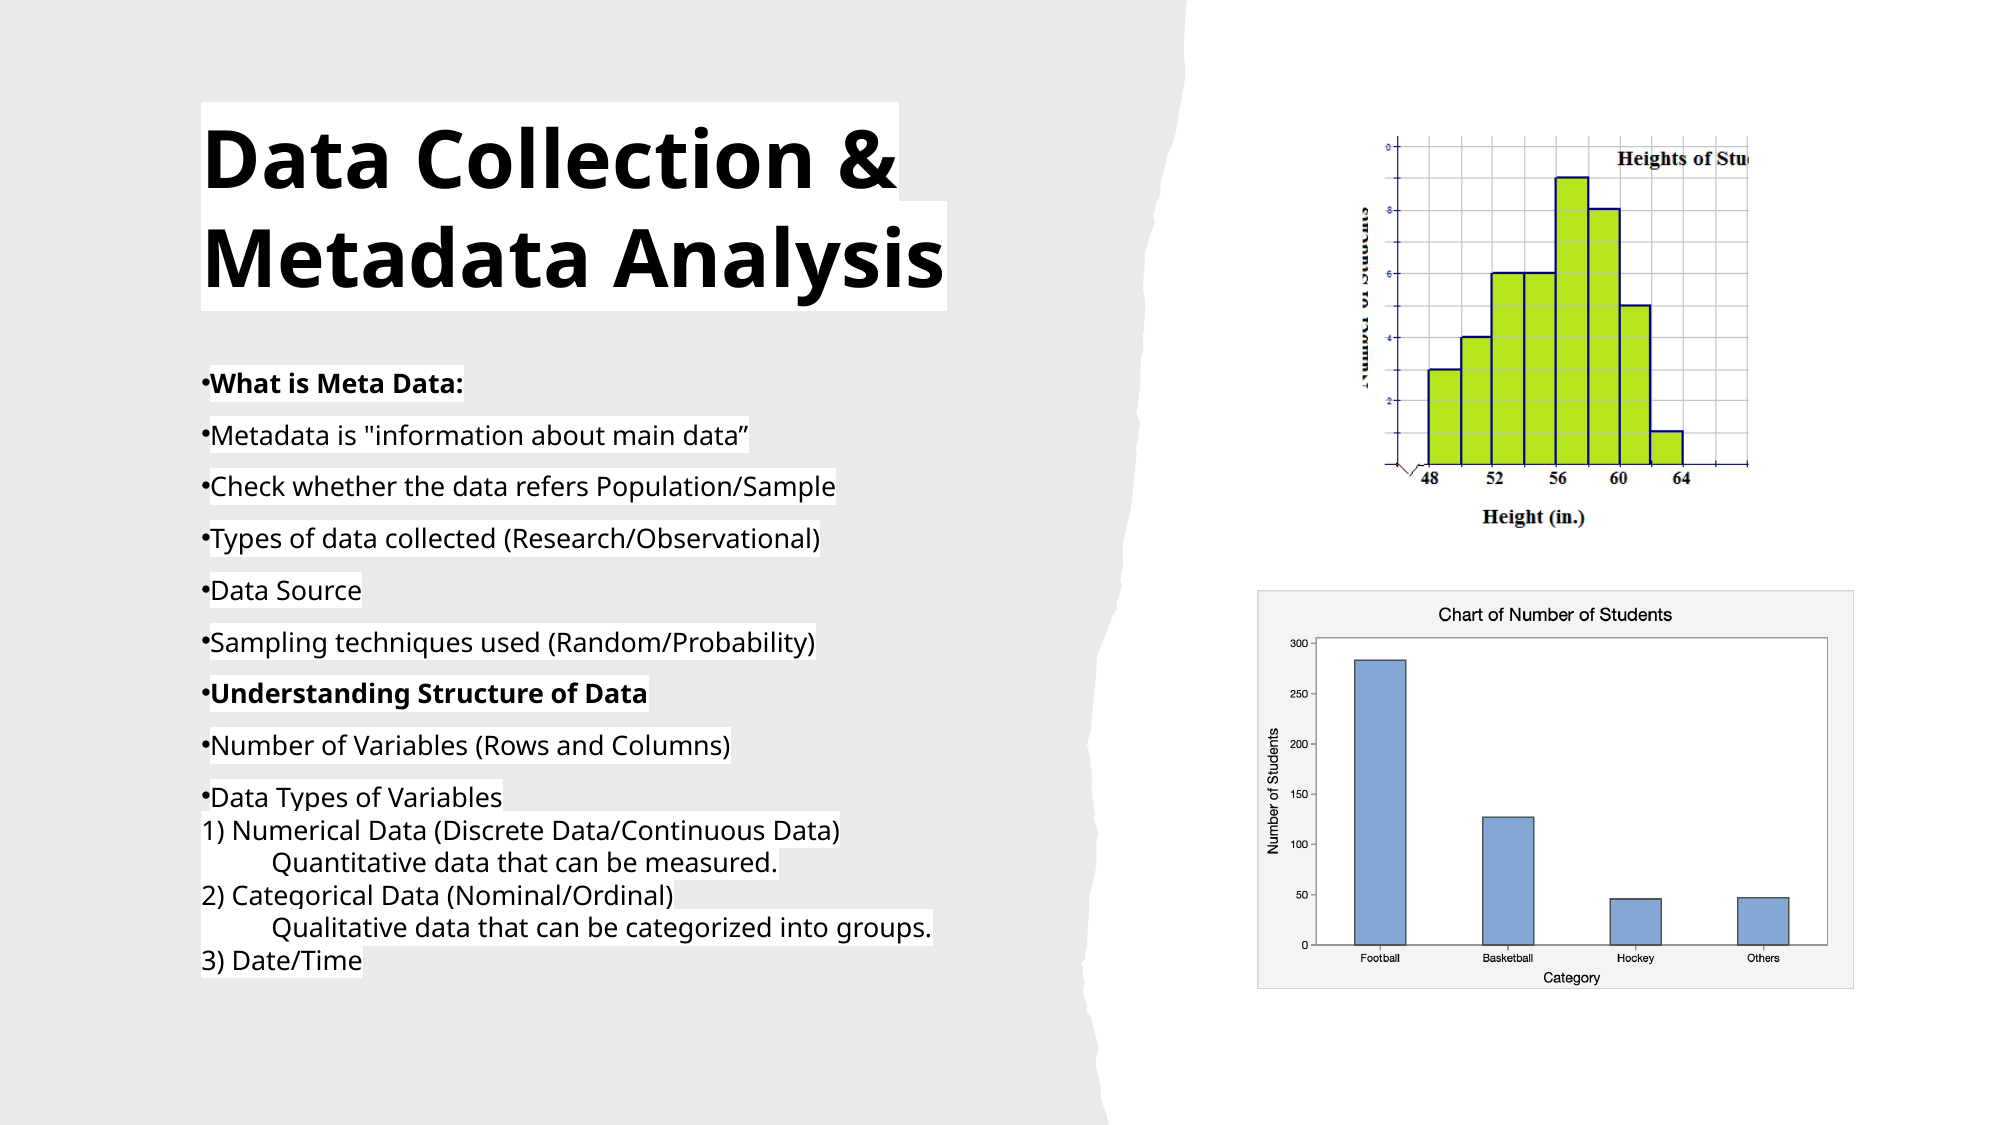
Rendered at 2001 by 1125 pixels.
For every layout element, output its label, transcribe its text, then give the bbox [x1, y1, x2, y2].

text_box [0, 0, 1190, 1125]
title Data Collection & Metadata Analysis [186, 99, 1063, 317]
text_box [1084, 0, 2000, 1125]
picture [1257, 590, 1855, 993]
list What is Meta Data: Metadata is "information about main data” Check whether the data refers Population/Sample Types of data collected (Research/Observational) Data Source Sampling techniques used (Random/Probability) Understanding Structure of Data Number of Variables (Rows and Columns) Data Types of Variables 1) Numerical Data (Discrete Data/Continuous Data) Quantitative data that can be measured. 2) Categorical Data (Nominal/Ordinal) Qualitative data that can be categorized into groups. 3) Date/Time [186, 359, 965, 1014]
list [1362, 136, 1750, 539]
